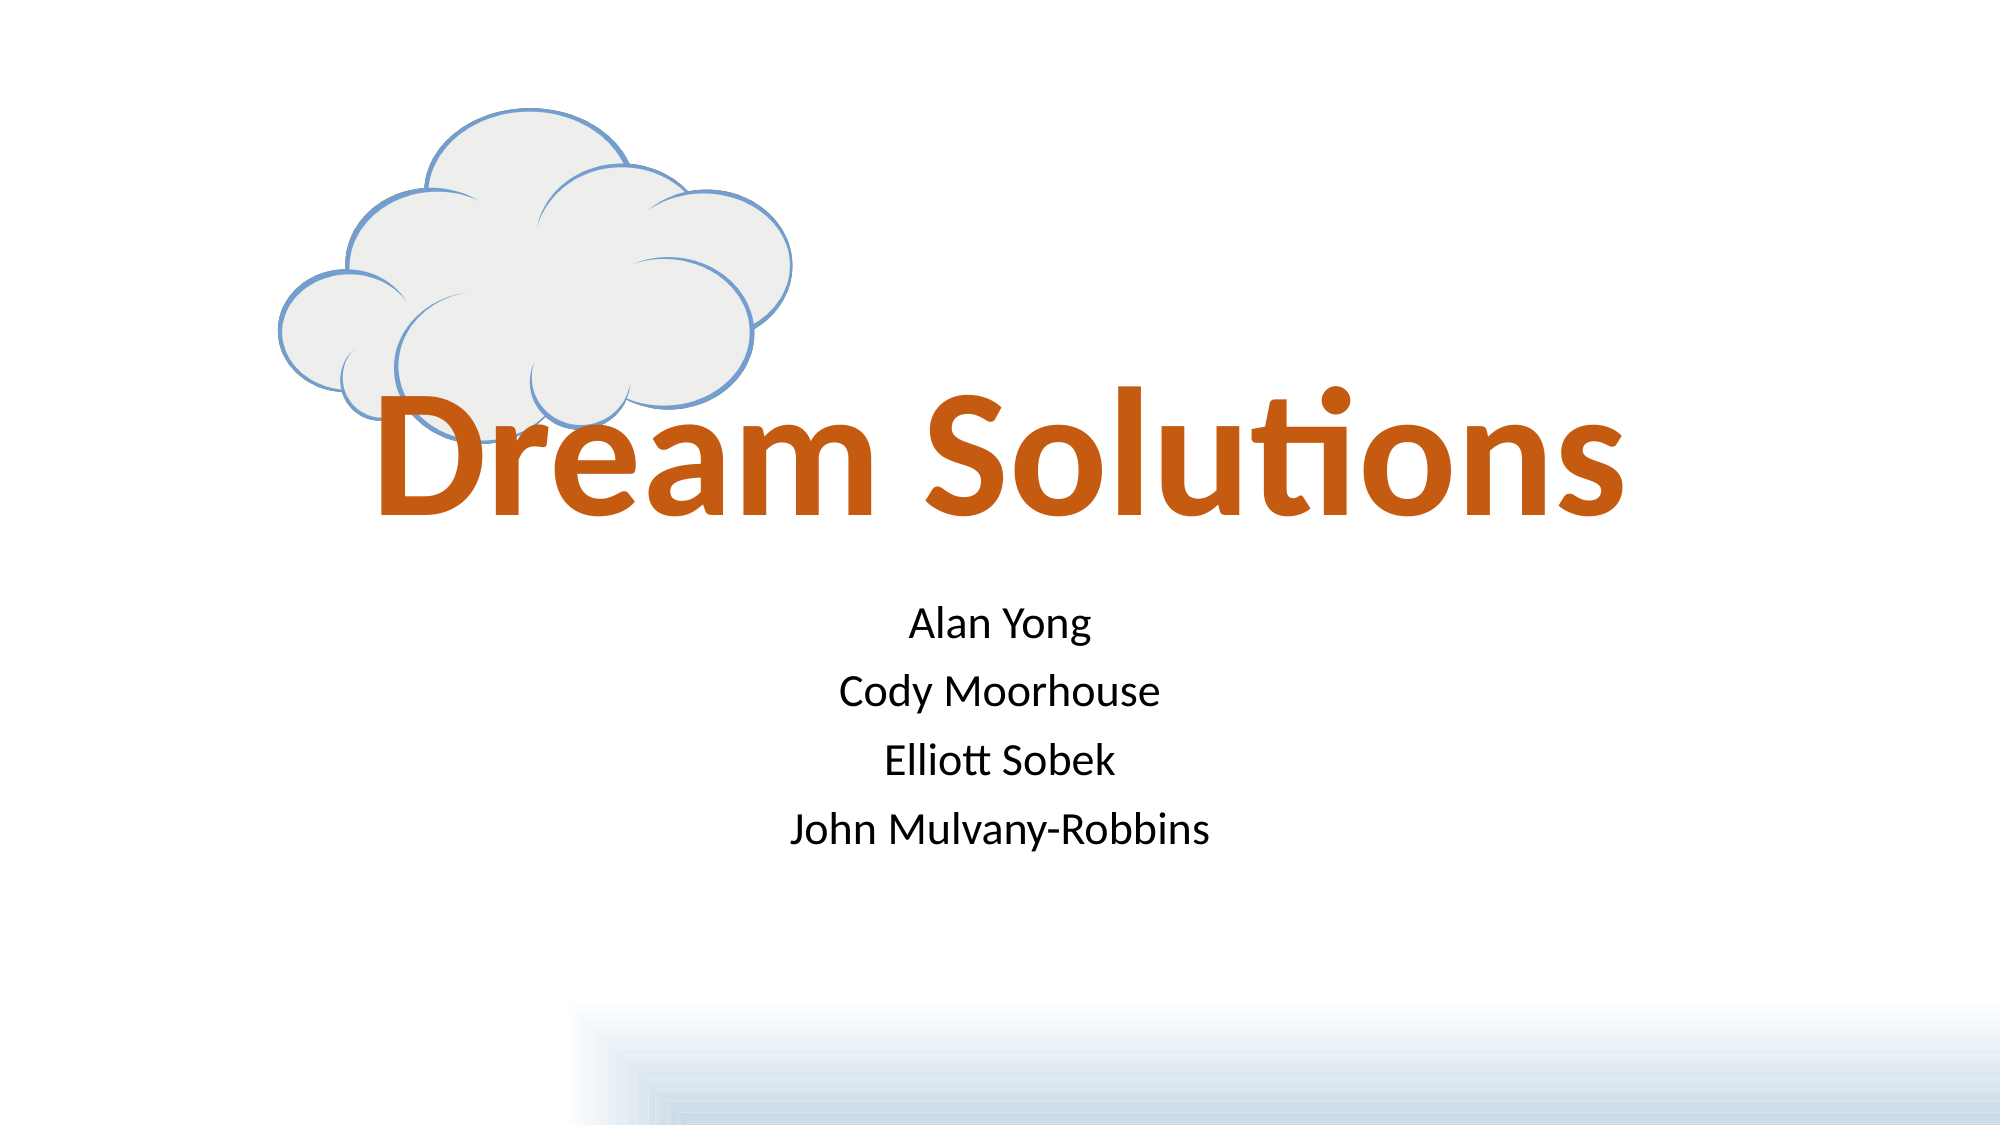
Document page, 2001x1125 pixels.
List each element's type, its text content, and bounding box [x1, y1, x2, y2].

subtitle Alan Yong Cody Moorhouse Elliott Sobek John Mulvany-Robbins [249, 590, 1750, 863]
picture [276, 107, 794, 444]
text_box Dream Solutions [356, 324, 1644, 560]
